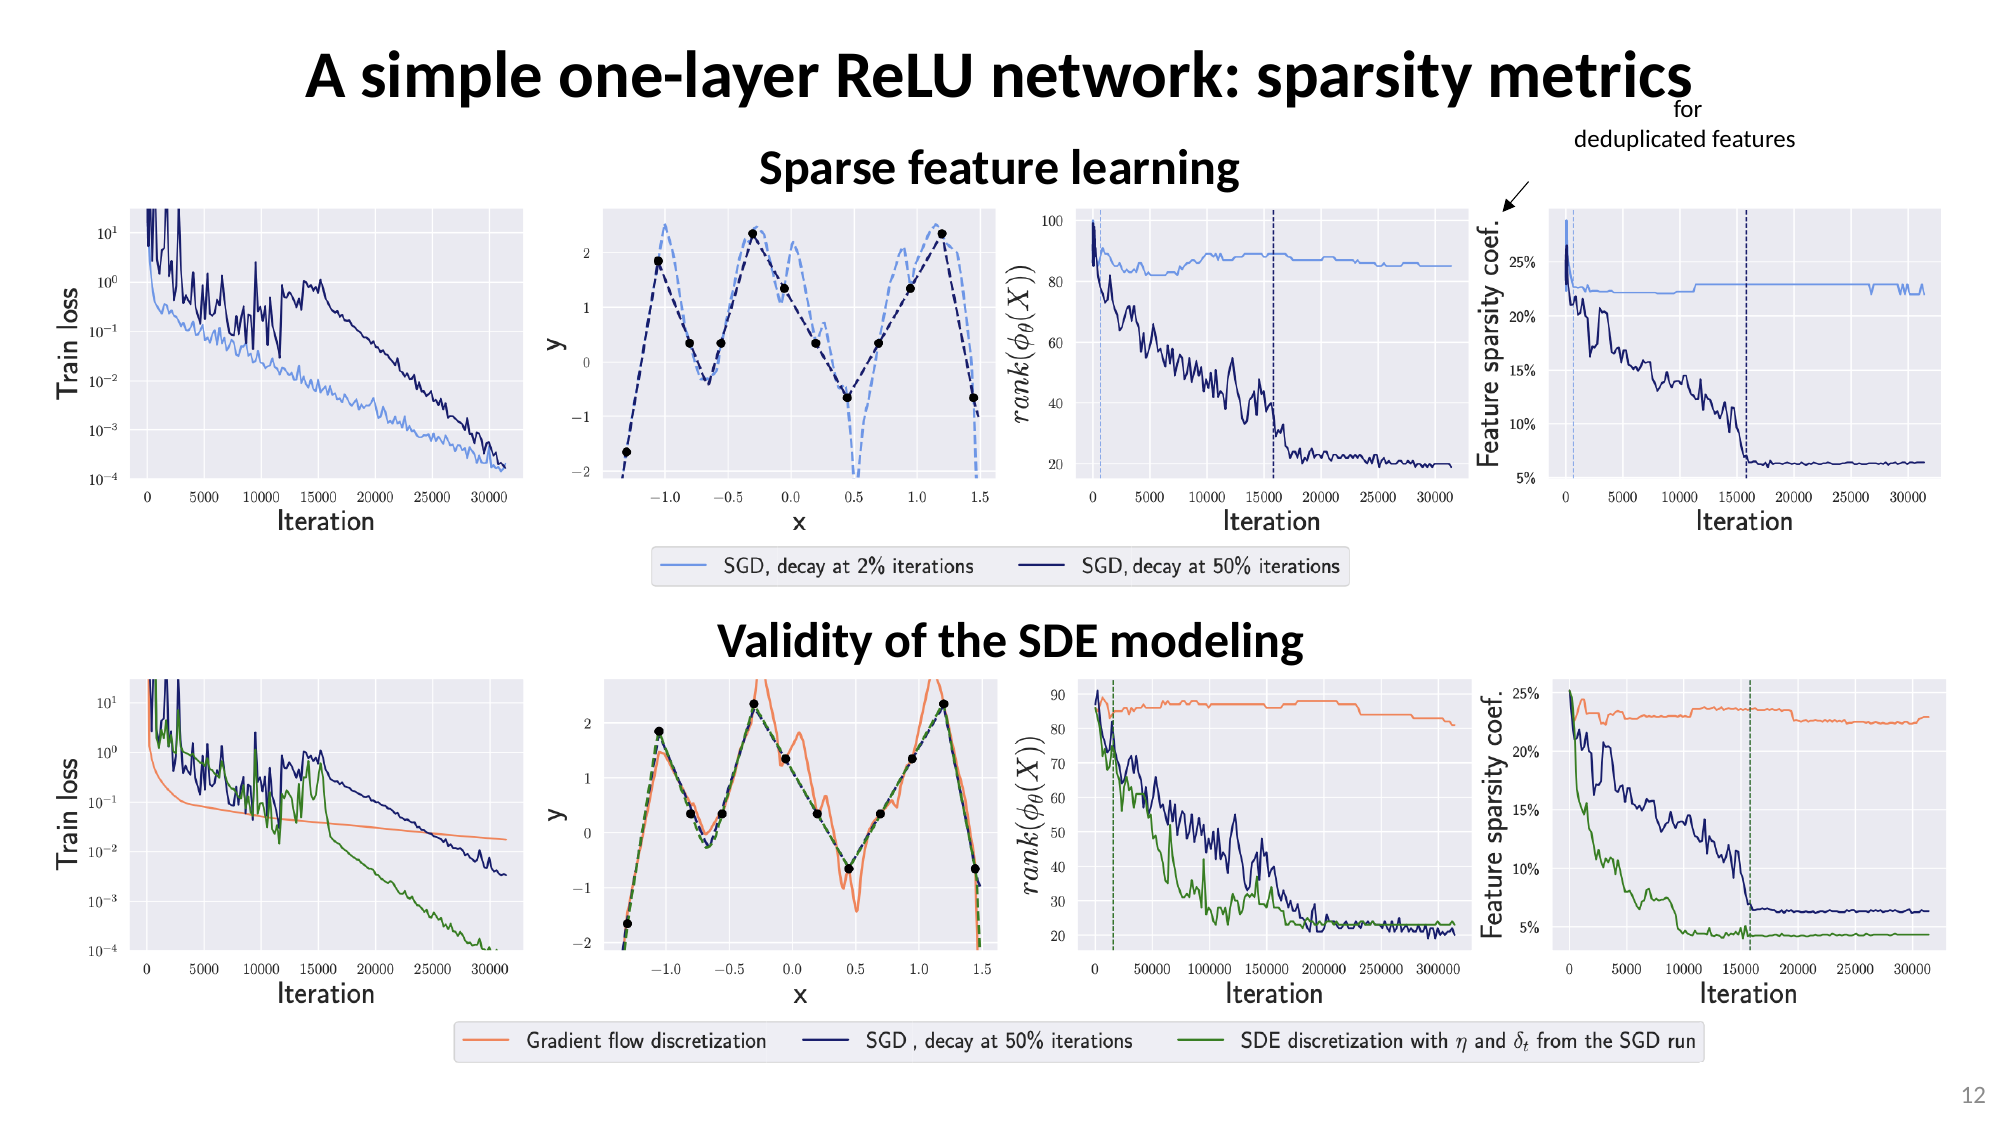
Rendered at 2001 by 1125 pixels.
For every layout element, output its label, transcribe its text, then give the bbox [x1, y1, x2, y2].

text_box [1502, 181, 1529, 212]
text_box Validity of the SDE modeling [702, 600, 1320, 671]
slide_number 11 [1551, 1063, 2000, 1123]
picture [41, 671, 1958, 1010]
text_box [647, 539, 1353, 591]
text_box Sparse feature learning [744, 126, 1256, 191]
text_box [316, 1011, 1707, 1070]
picture [41, 191, 1958, 542]
text_box A simple one-layer ReLU network: sparsity metrics [140, 23, 1859, 119]
